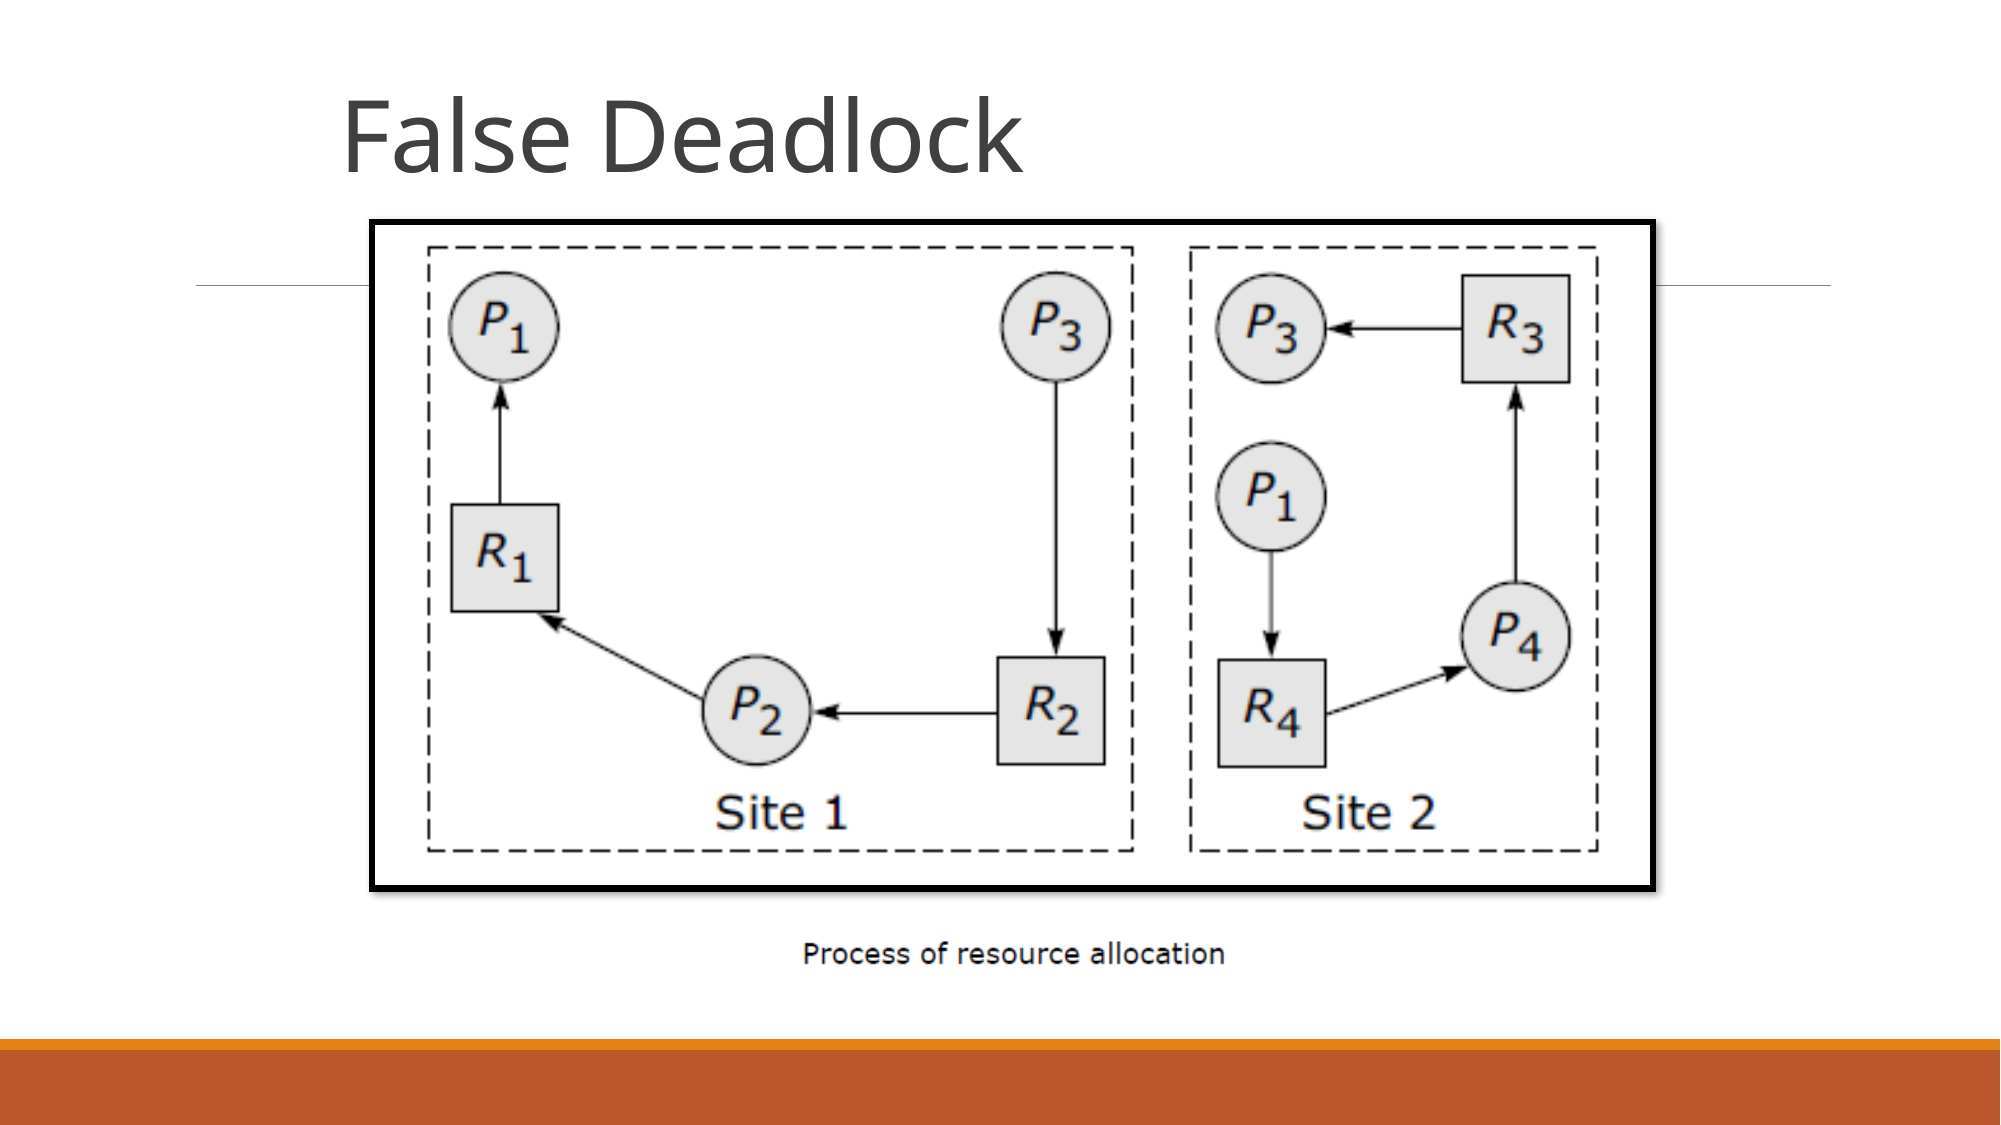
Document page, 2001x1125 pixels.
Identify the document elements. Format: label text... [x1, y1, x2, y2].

picture [790, 924, 1235, 982]
title False Deadlock [324, 50, 1675, 200]
picture [374, 224, 1651, 886]
